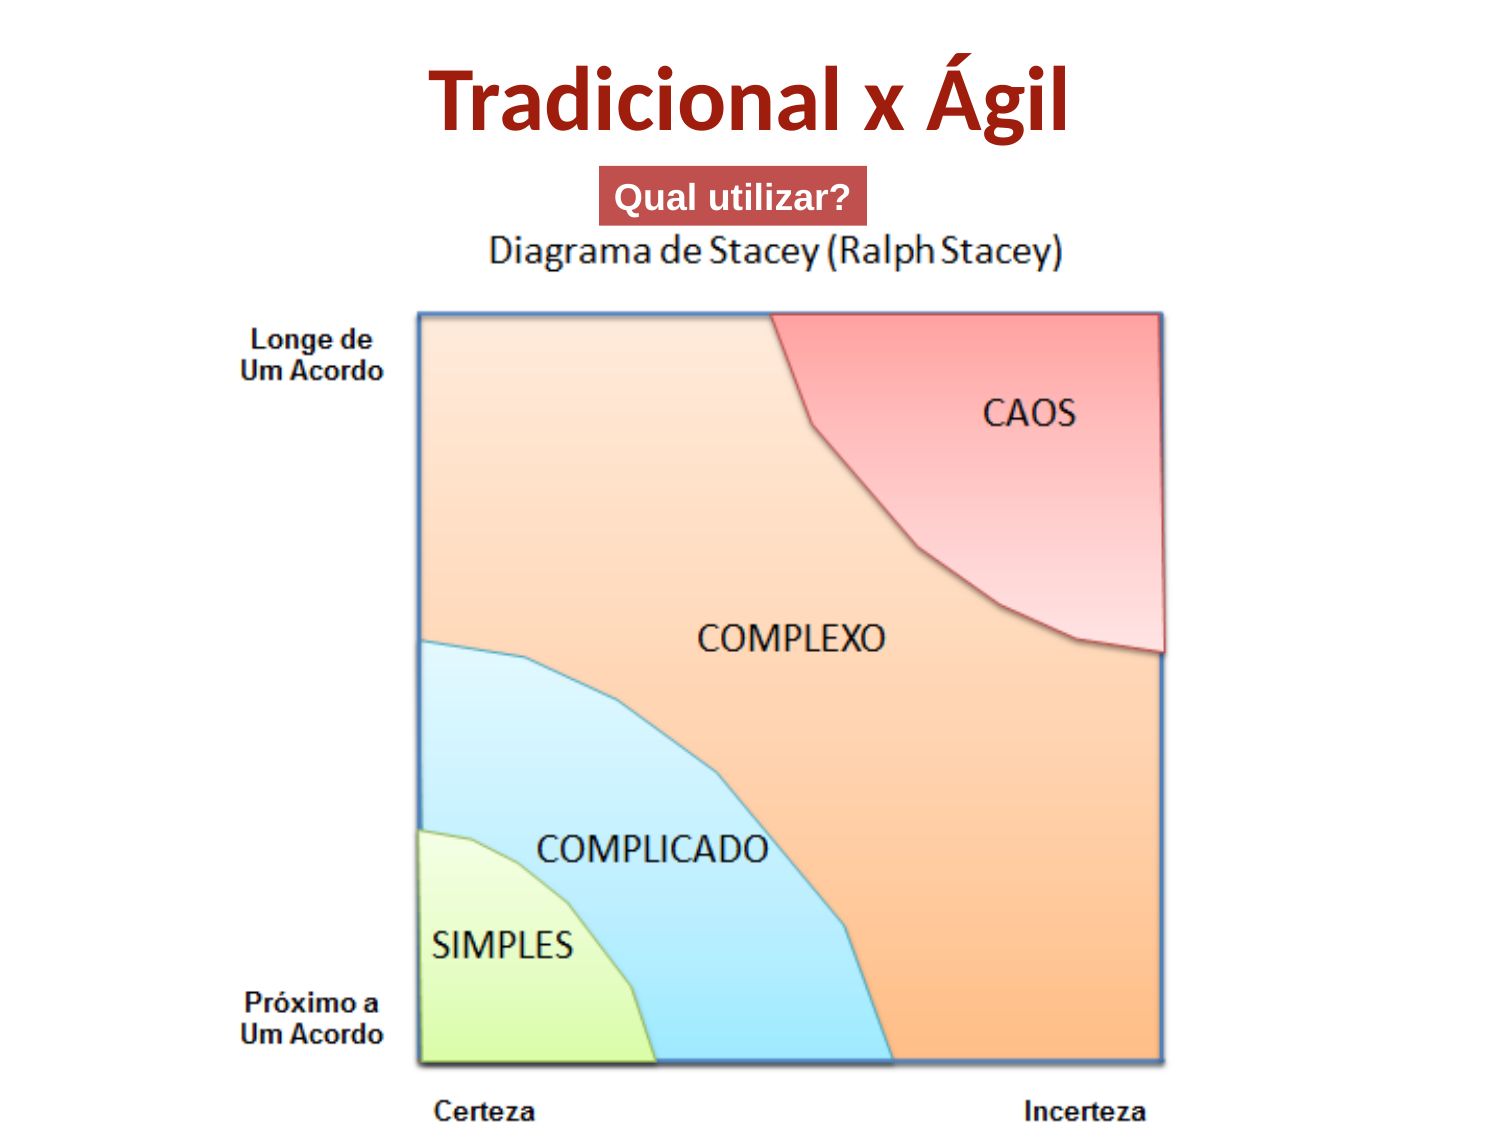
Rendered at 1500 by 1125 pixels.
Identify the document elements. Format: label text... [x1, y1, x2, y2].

text_box Qual utilizar? [599, 165, 867, 221]
picture [232, 222, 1209, 1125]
text_box Tradicional x Ágil [74, 0, 1425, 188]
